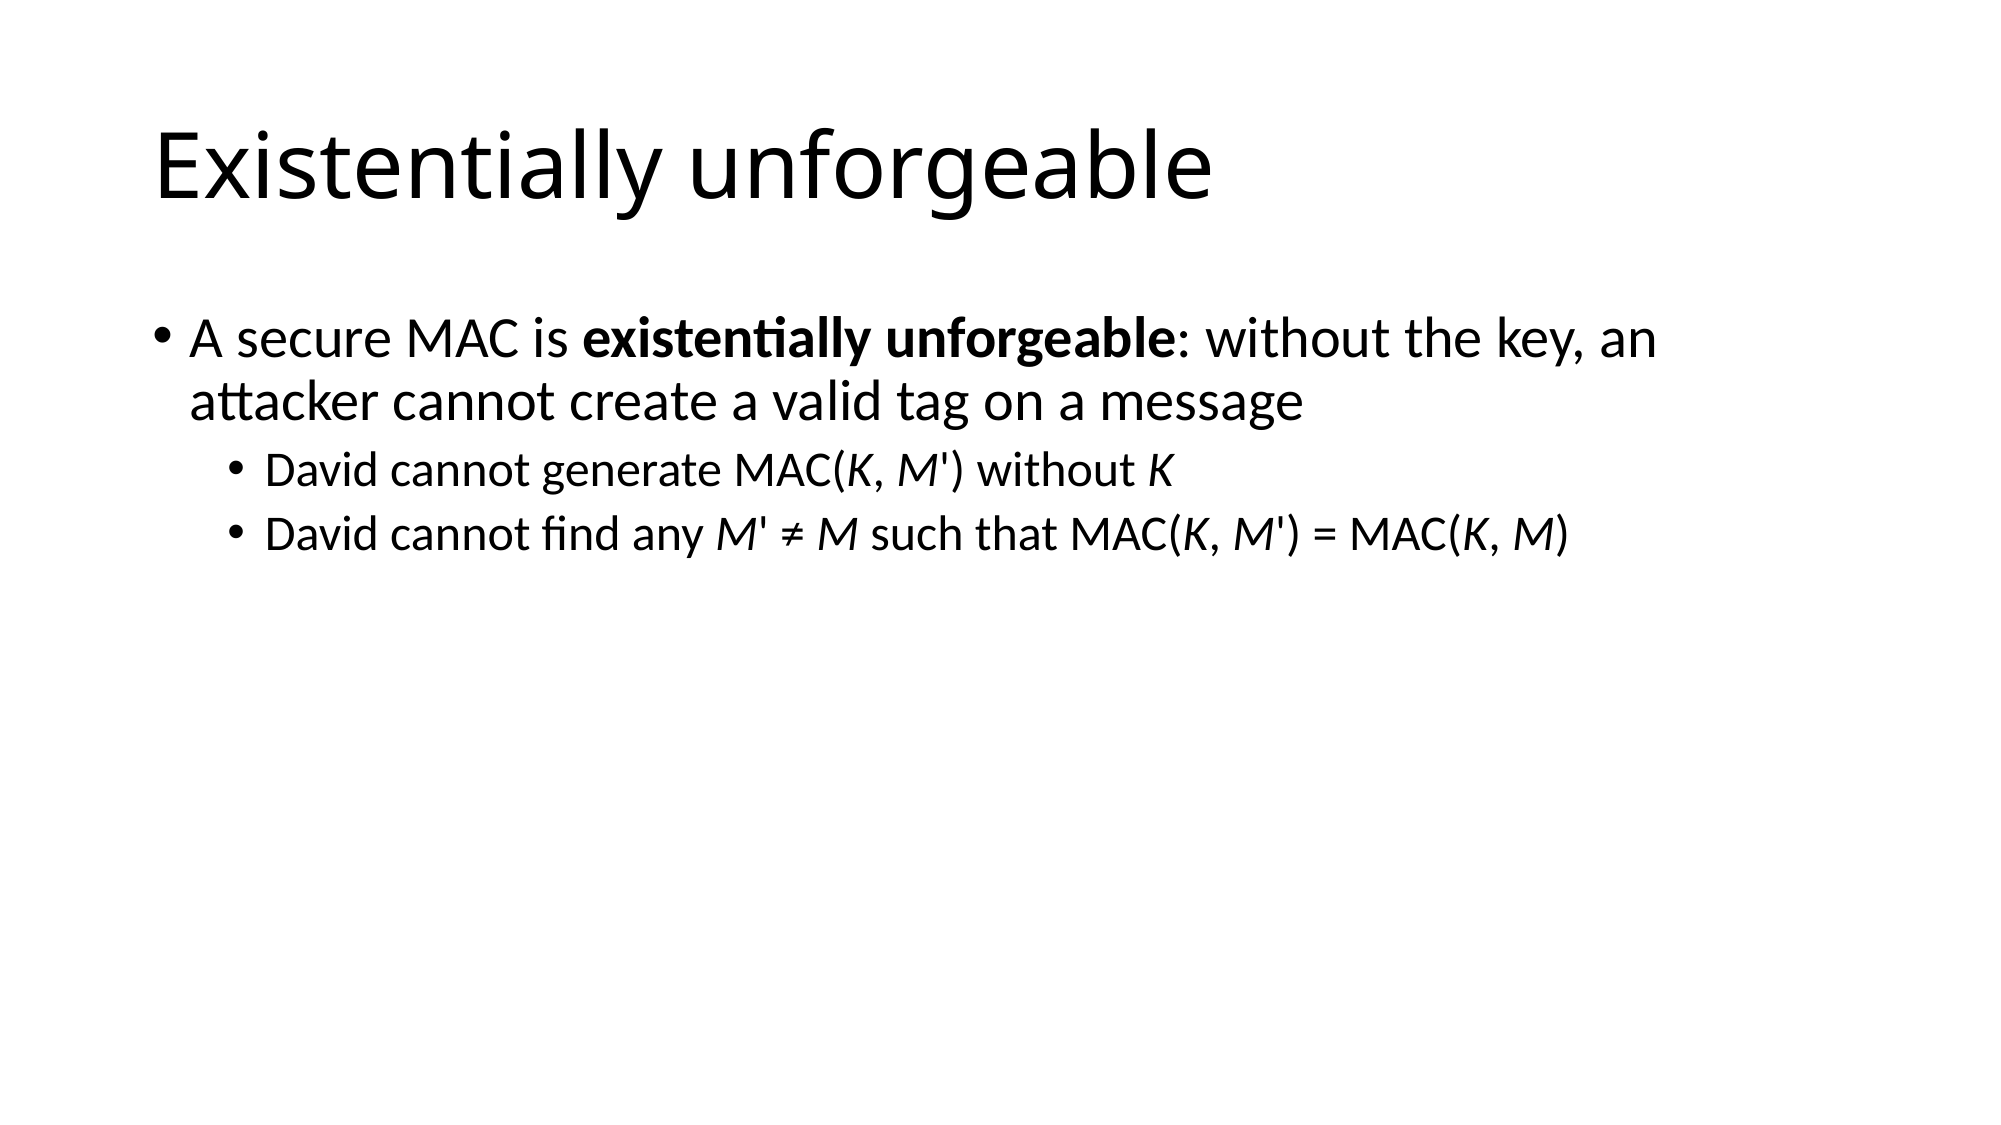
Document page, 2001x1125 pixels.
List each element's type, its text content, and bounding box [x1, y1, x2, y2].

list A secure MAC is existentially unforgeable: without the key, an attacker cannot create a valid tag on a message David cannot generate MAC(K, M') without K David cannot find any M' ≠ M such that MAC(K, M') = MAC(K, M) [137, 299, 1863, 1014]
title Existentially unforgeable [137, 59, 1863, 278]
